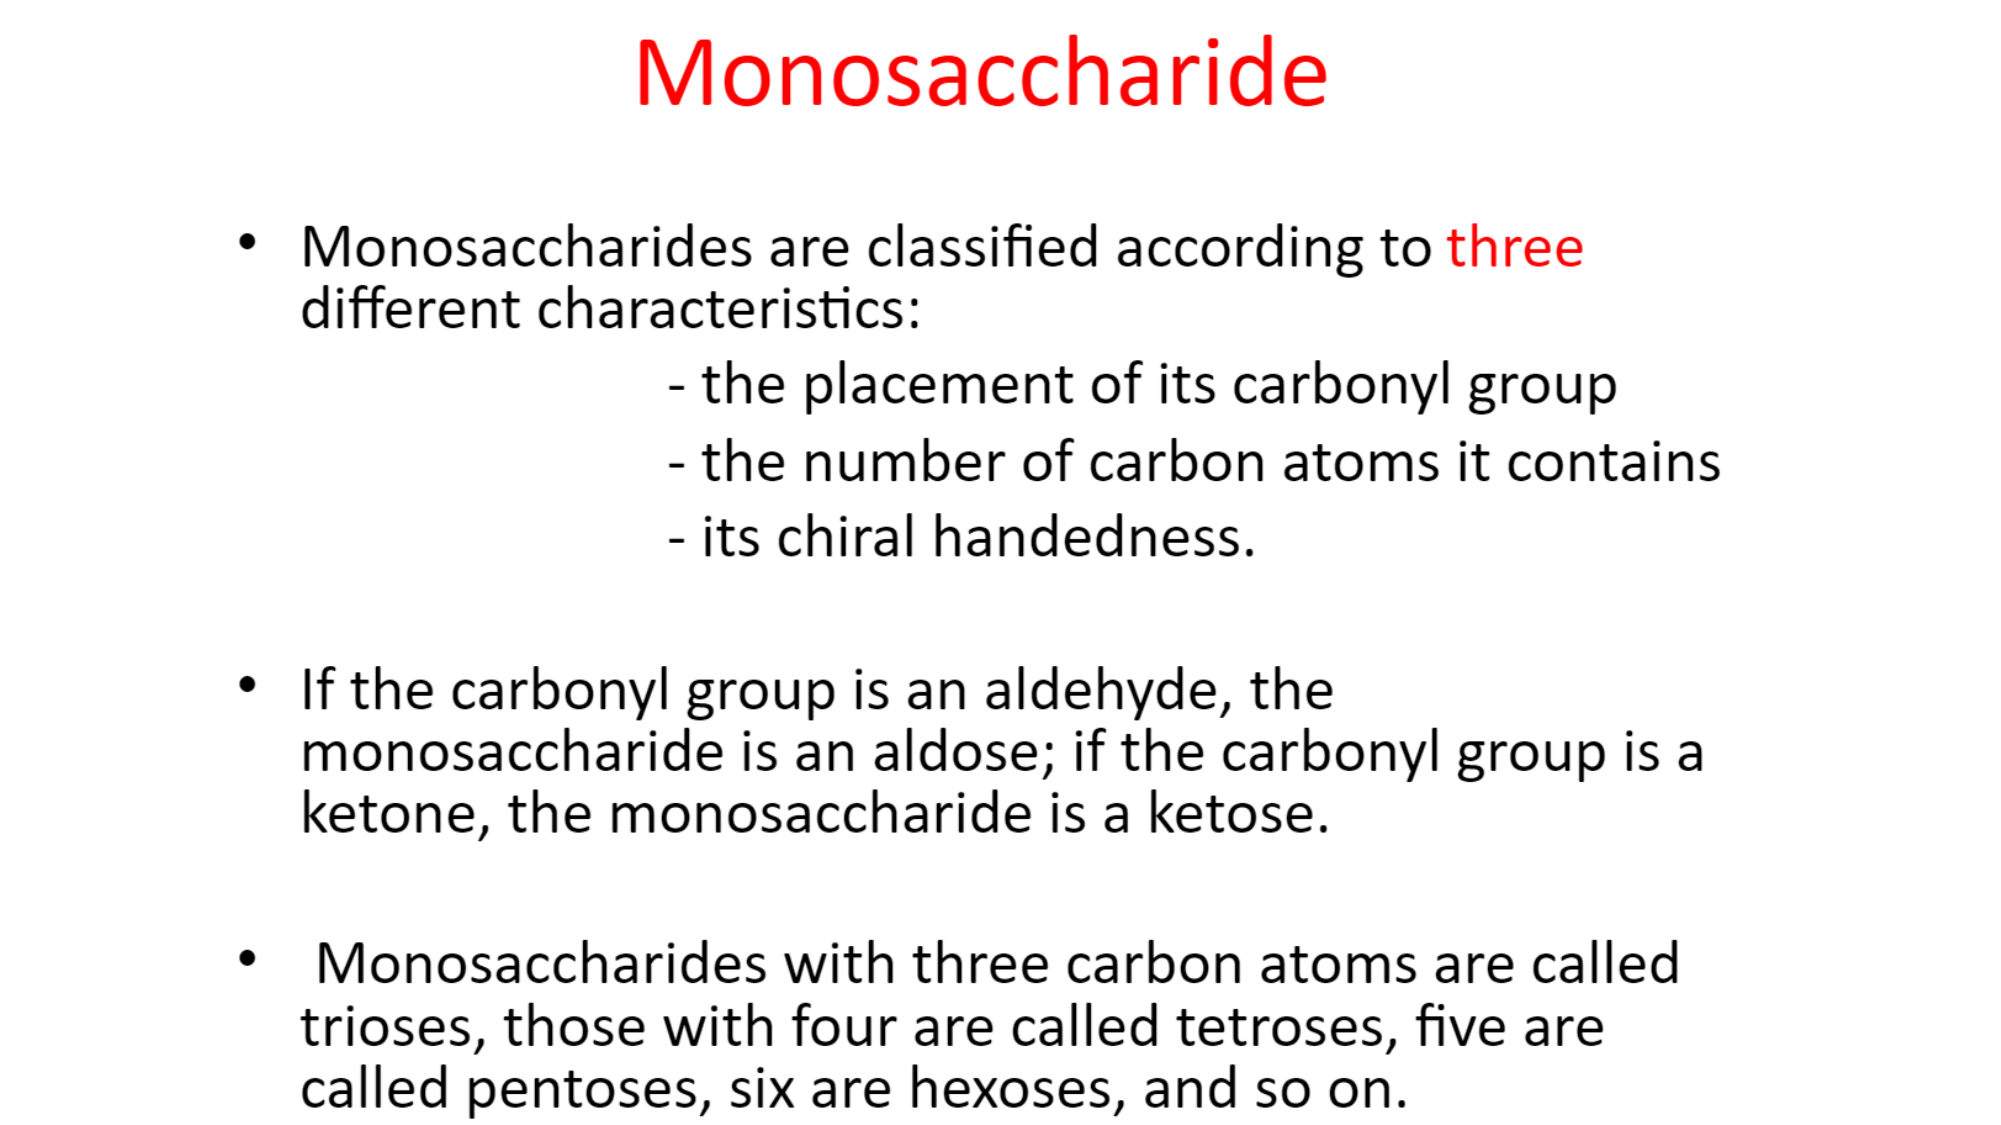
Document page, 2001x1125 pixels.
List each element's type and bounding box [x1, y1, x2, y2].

text_box [233, 0, 1758, 1125]
